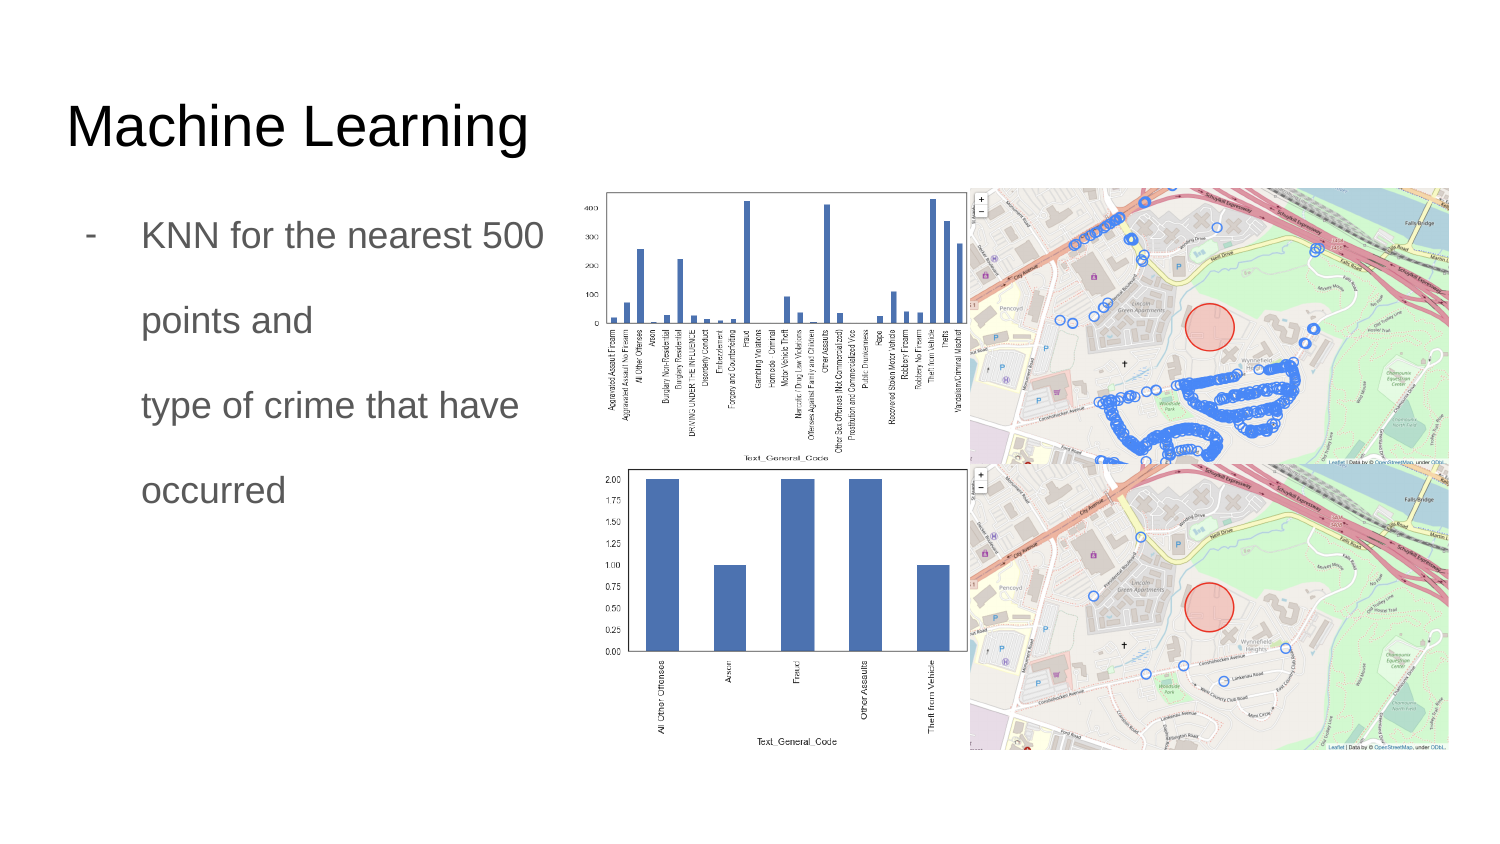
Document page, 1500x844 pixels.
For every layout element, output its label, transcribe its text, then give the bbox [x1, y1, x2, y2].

title Machine Learning [51, 72, 1449, 167]
list KNN for the nearest 500 points and type of crime that have occurred [51, 189, 593, 750]
picture [577, 188, 1450, 750]
